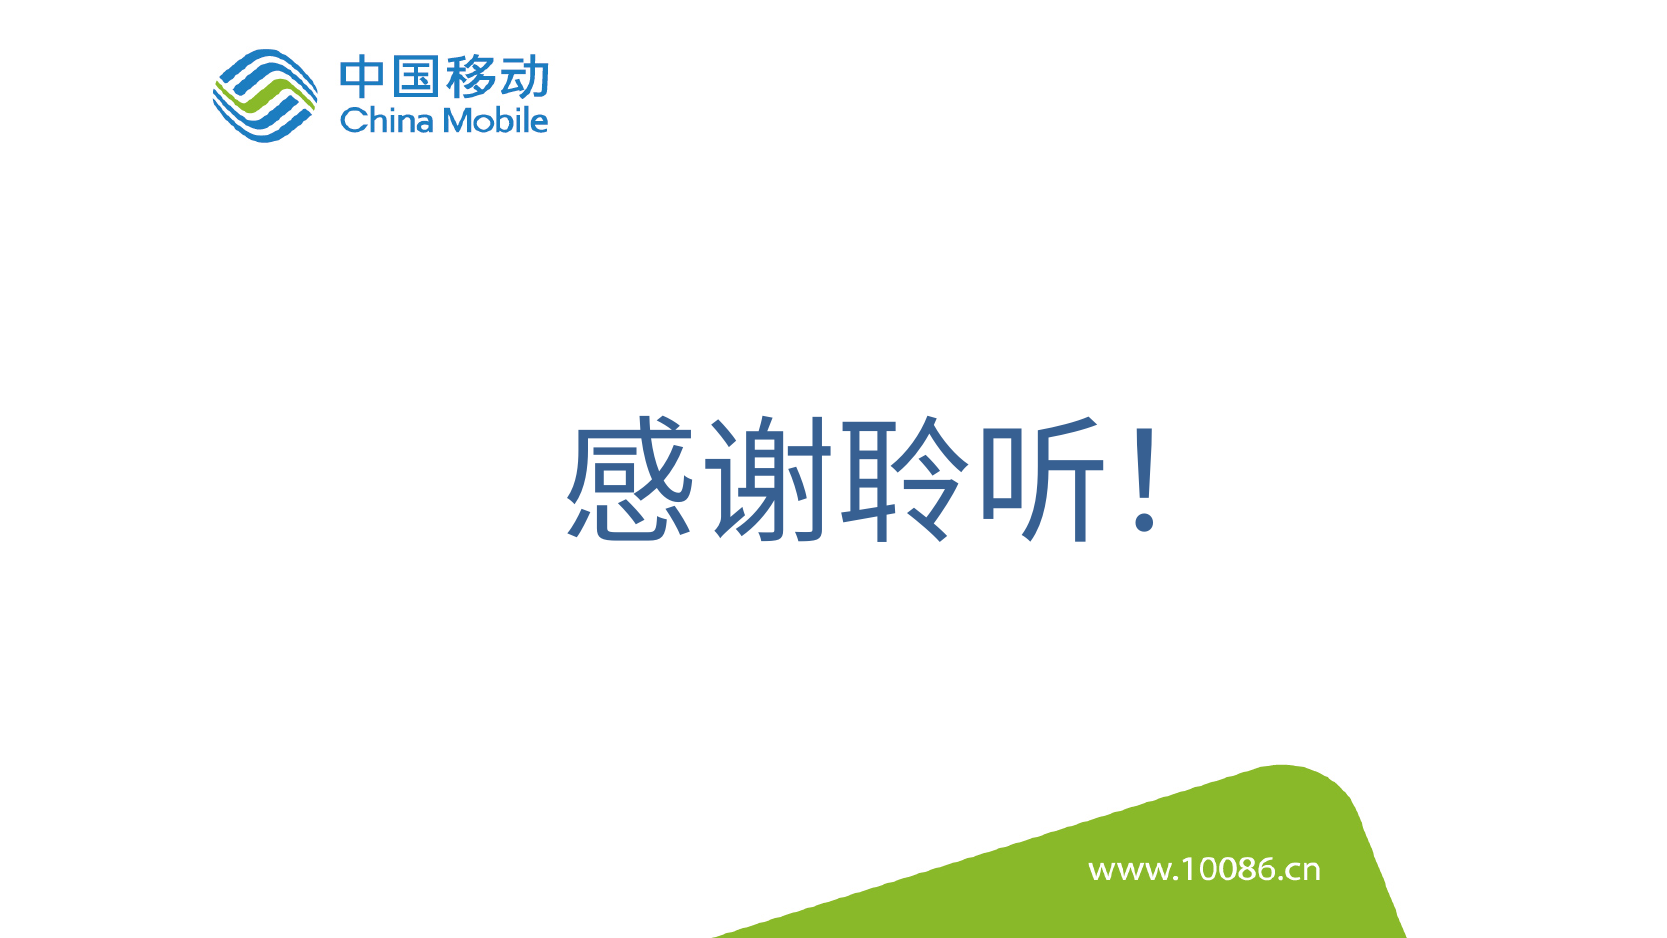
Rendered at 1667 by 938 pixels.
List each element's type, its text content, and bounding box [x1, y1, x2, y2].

picture [143, 0, 1522, 938]
text_box 感谢聆听！ [546, 386, 1264, 567]
